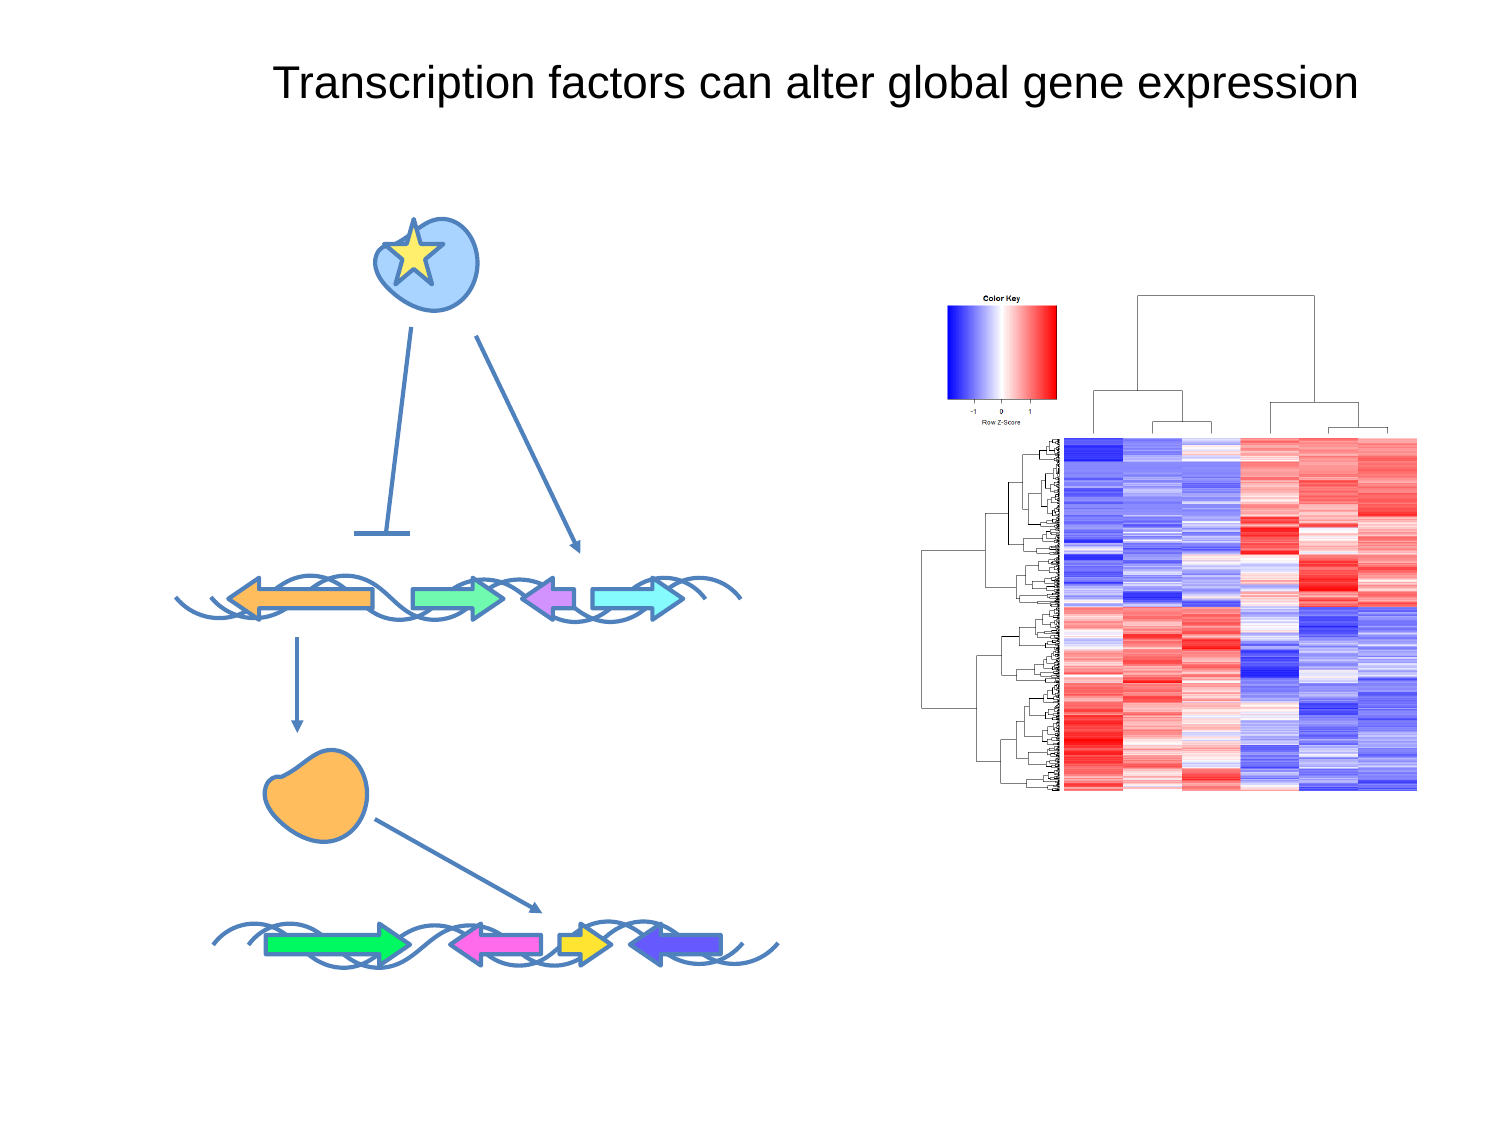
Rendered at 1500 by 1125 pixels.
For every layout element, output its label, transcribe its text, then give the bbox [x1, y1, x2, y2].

text_box [502, 579, 542, 596]
text_box [412, 577, 504, 620]
text_box [213, 923, 271, 946]
picture [916, 290, 1426, 794]
text_box [592, 577, 684, 620]
text_box [275, 575, 346, 589]
text_box [368, 598, 431, 620]
text_box [593, 609, 646, 622]
text_box [632, 579, 652, 589]
text_box [375, 218, 478, 311]
text_box [655, 577, 706, 600]
text_box [629, 923, 721, 966]
text_box [228, 577, 373, 620]
text_box [522, 577, 574, 620]
text_box [264, 749, 368, 842]
text_box [384, 218, 444, 285]
text_box [418, 609, 467, 620]
text_box [329, 575, 391, 598]
text_box [475, 335, 581, 554]
text_box [265, 923, 411, 966]
text_box [400, 925, 452, 945]
text_box [523, 944, 580, 966]
text_box [604, 921, 659, 944]
text_box [175, 597, 246, 619]
text_box [344, 925, 477, 968]
text_box [477, 579, 525, 601]
text_box [248, 923, 321, 946]
text_box [309, 955, 360, 968]
text_box [661, 924, 678, 934]
text_box [238, 612, 256, 619]
text_box [482, 926, 500, 934]
text_box Transcription factors can alter global gene expression [264, 45, 1368, 116]
text_box [668, 955, 716, 964]
text_box [450, 923, 541, 966]
text_box [586, 921, 624, 938]
text_box [260, 609, 286, 618]
text_box [452, 580, 472, 589]
text_box [559, 923, 612, 966]
text_box [374, 818, 543, 914]
text_box [291, 636, 304, 733]
text_box [553, 599, 610, 622]
text_box [682, 577, 741, 600]
text_box [487, 955, 535, 966]
text_box [704, 942, 779, 964]
